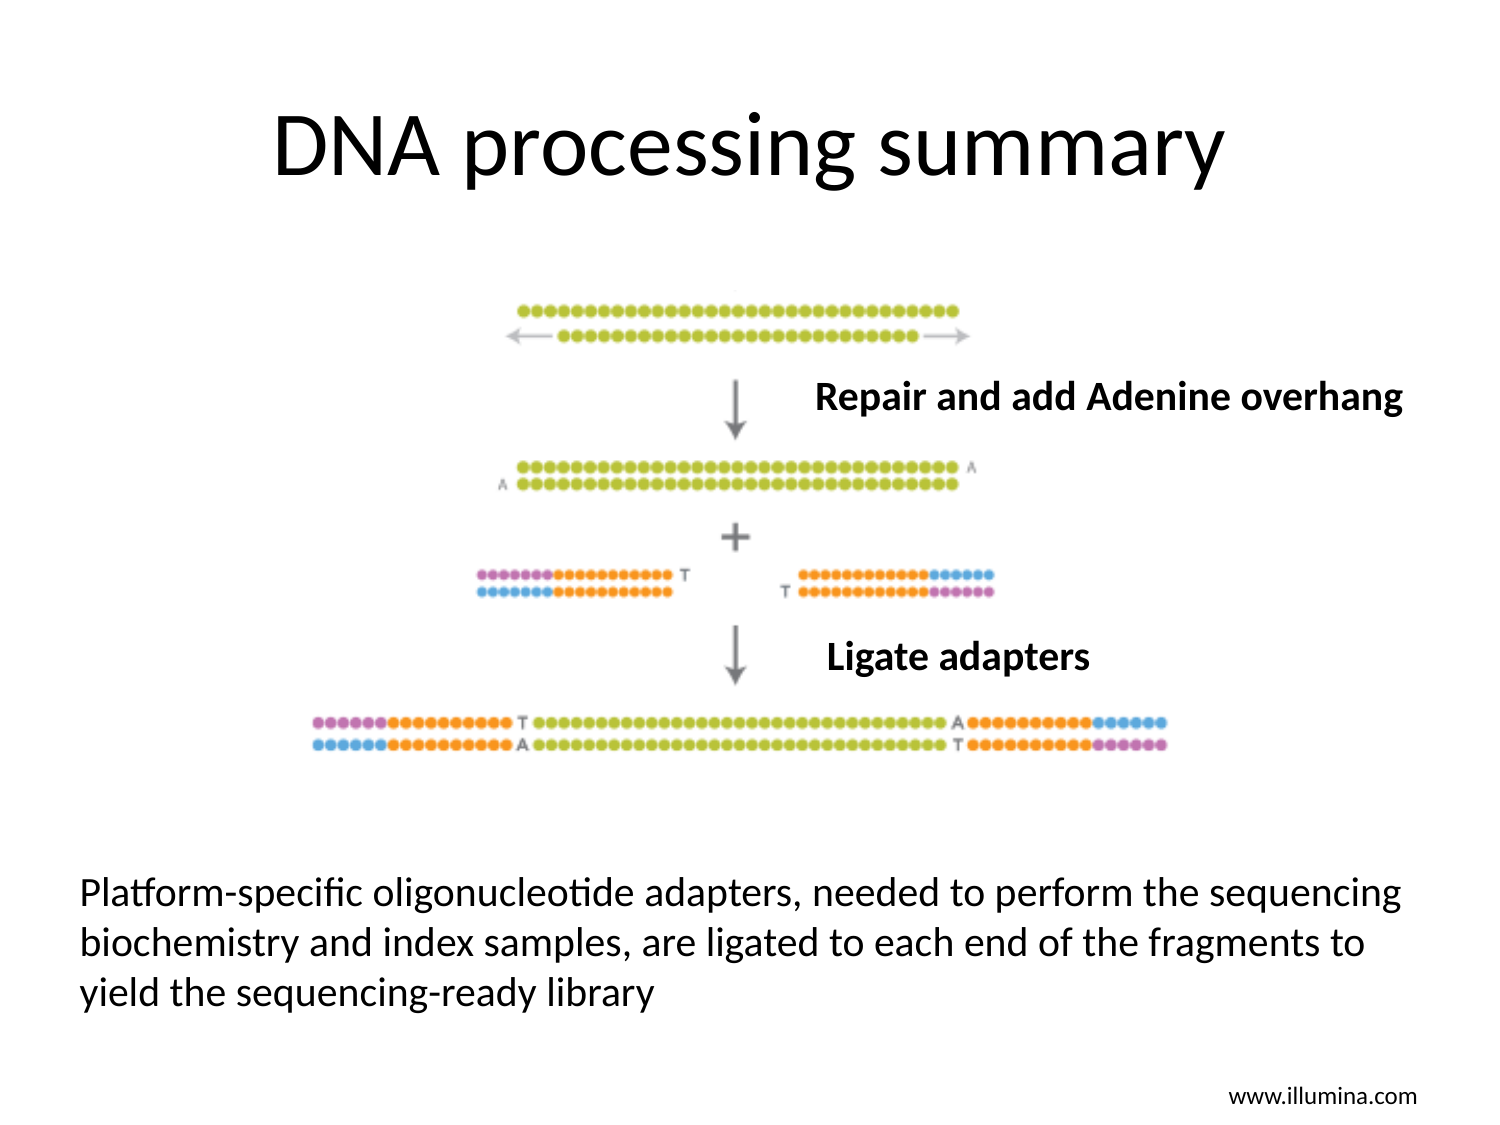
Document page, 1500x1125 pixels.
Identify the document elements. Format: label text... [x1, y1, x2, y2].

text_box www.illumina.com [1213, 1072, 1434, 1117]
text_box Platform-specific oligonucleotide adapters, needed to perform the sequencing biochemistry and index samples, are ligated to each end of the fragments to yield the sequencing-ready library [64, 857, 1436, 1023]
title DNA processing summary [75, 45, 1425, 233]
text_box Repair and add Adenine overhang [1189, 361, 1419, 427]
picture [300, 290, 1185, 773]
